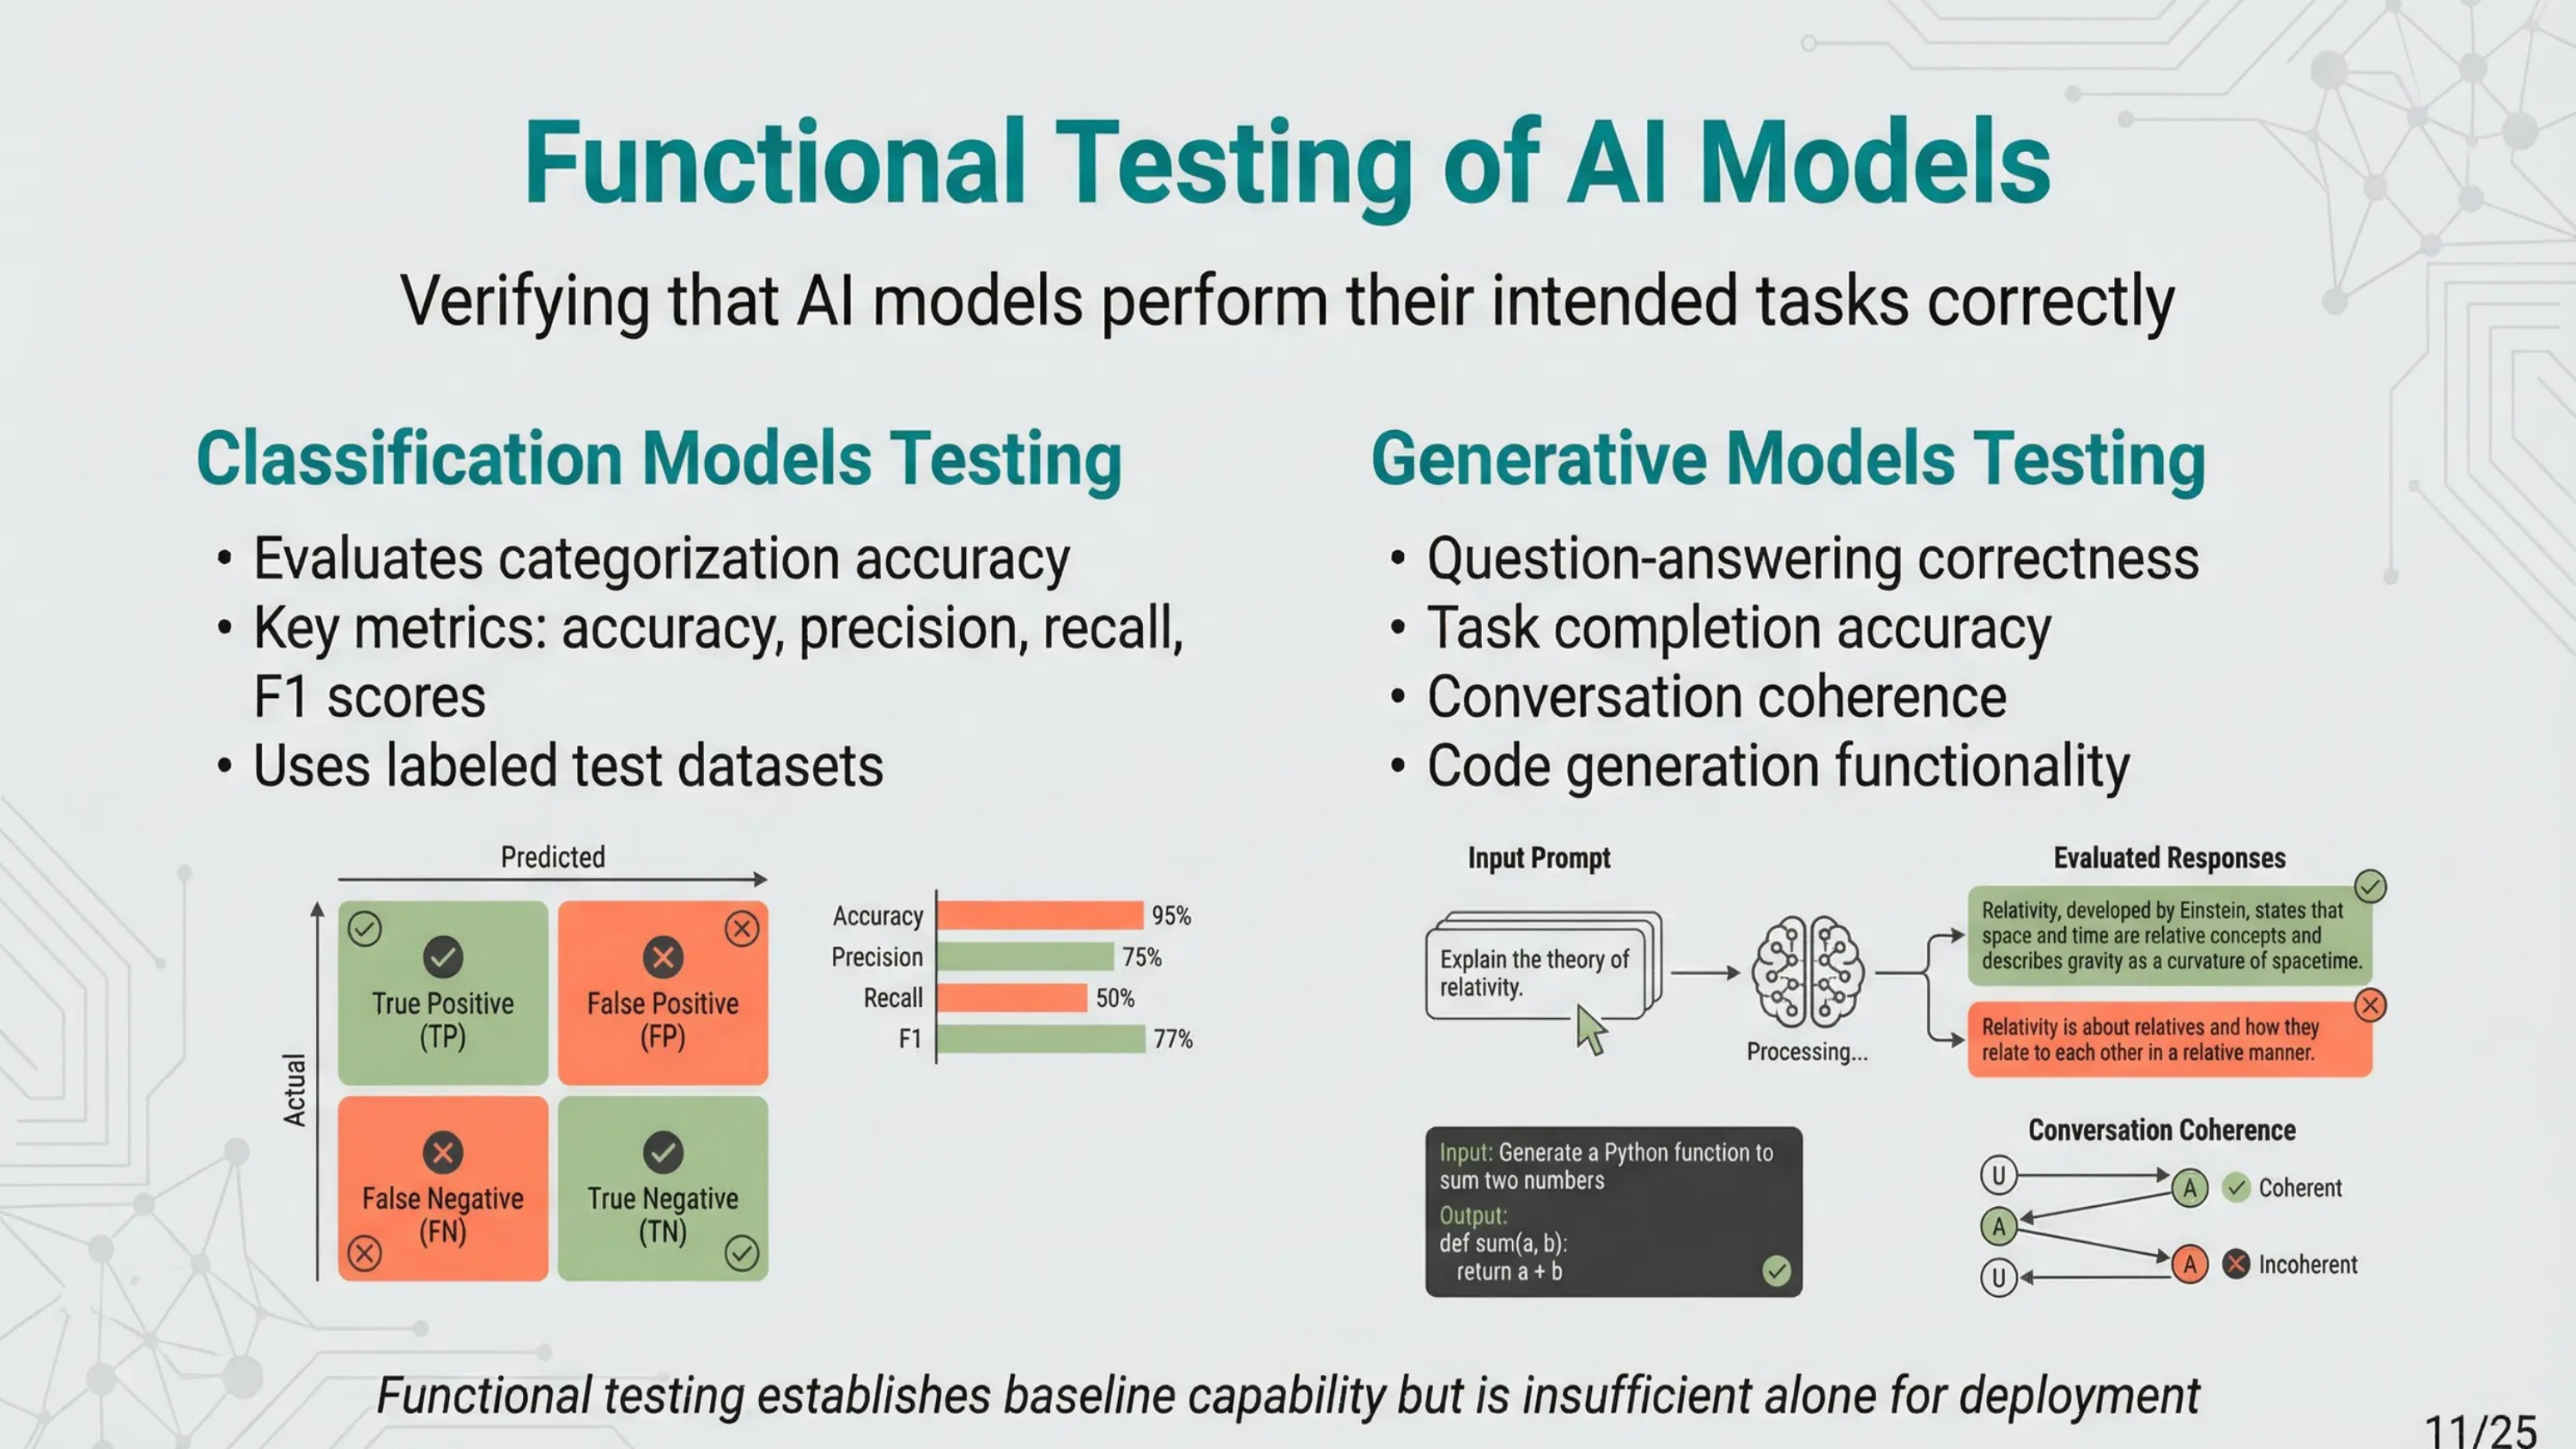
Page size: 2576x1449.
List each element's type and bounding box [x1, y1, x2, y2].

text_box [0, 0, 2576, 1449]
